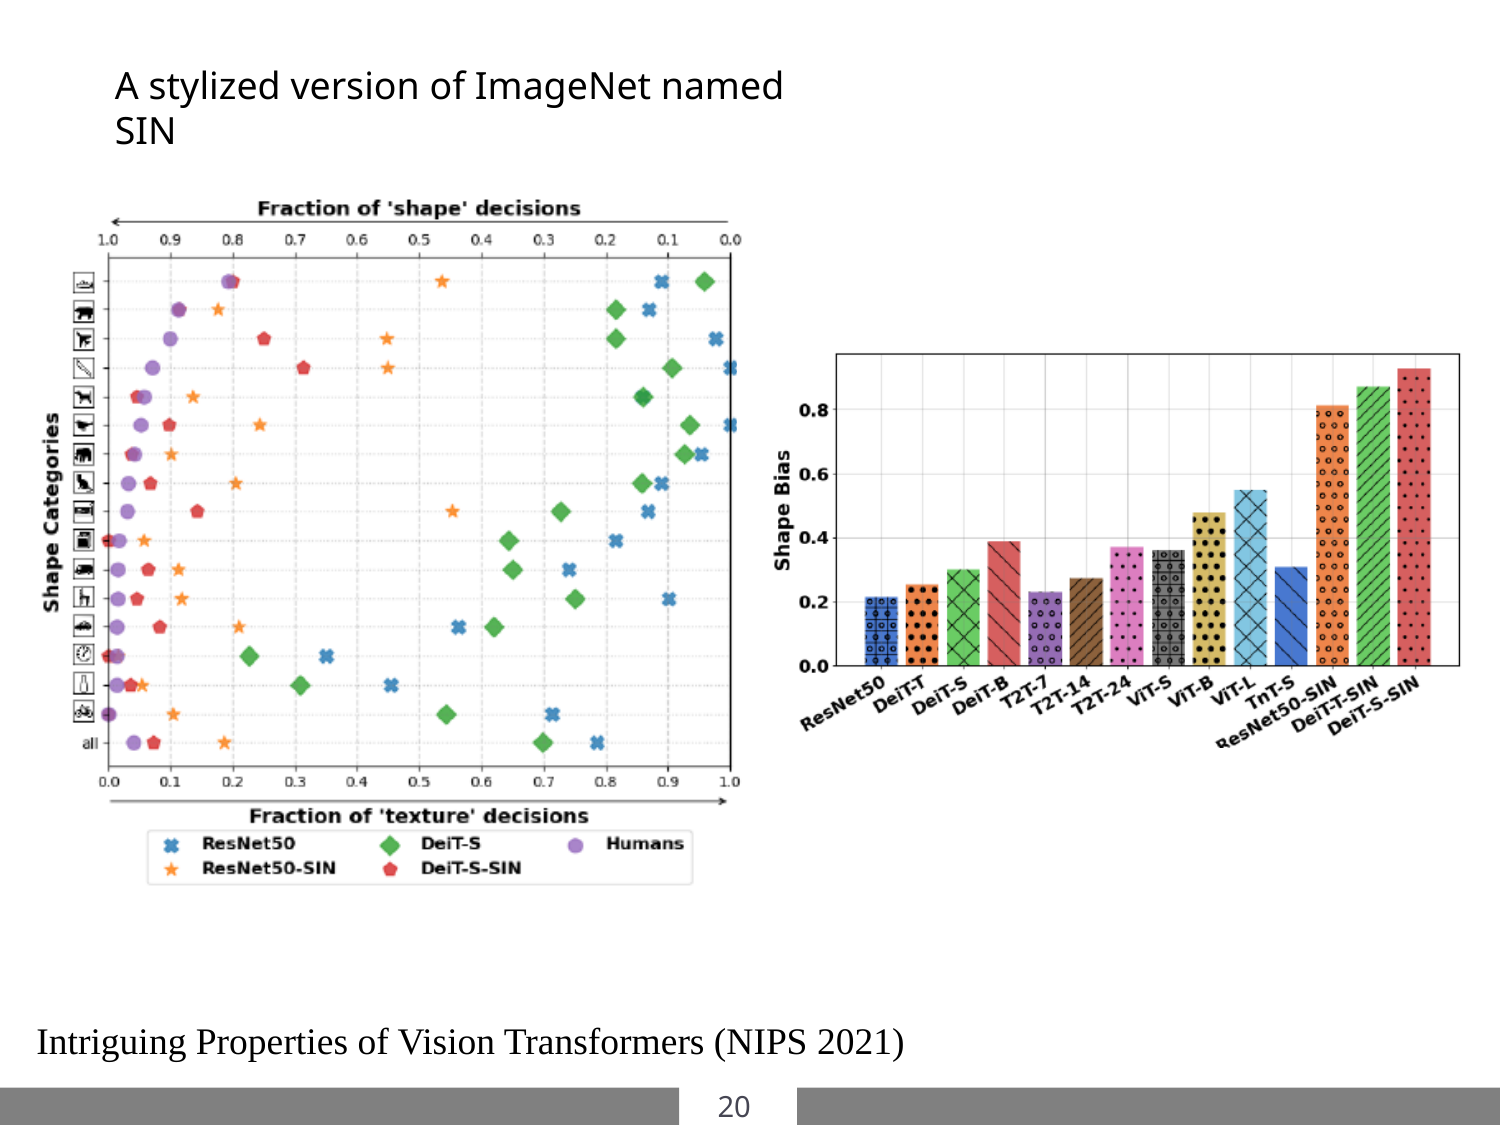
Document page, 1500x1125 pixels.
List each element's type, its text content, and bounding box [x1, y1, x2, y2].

text_box A stylized version of ImageNet named SIN [100, 54, 851, 160]
picture [29, 172, 1500, 918]
text_box Intriguing Properties of Vision Transformers (NIPS 2021) [0, 1009, 1081, 1070]
